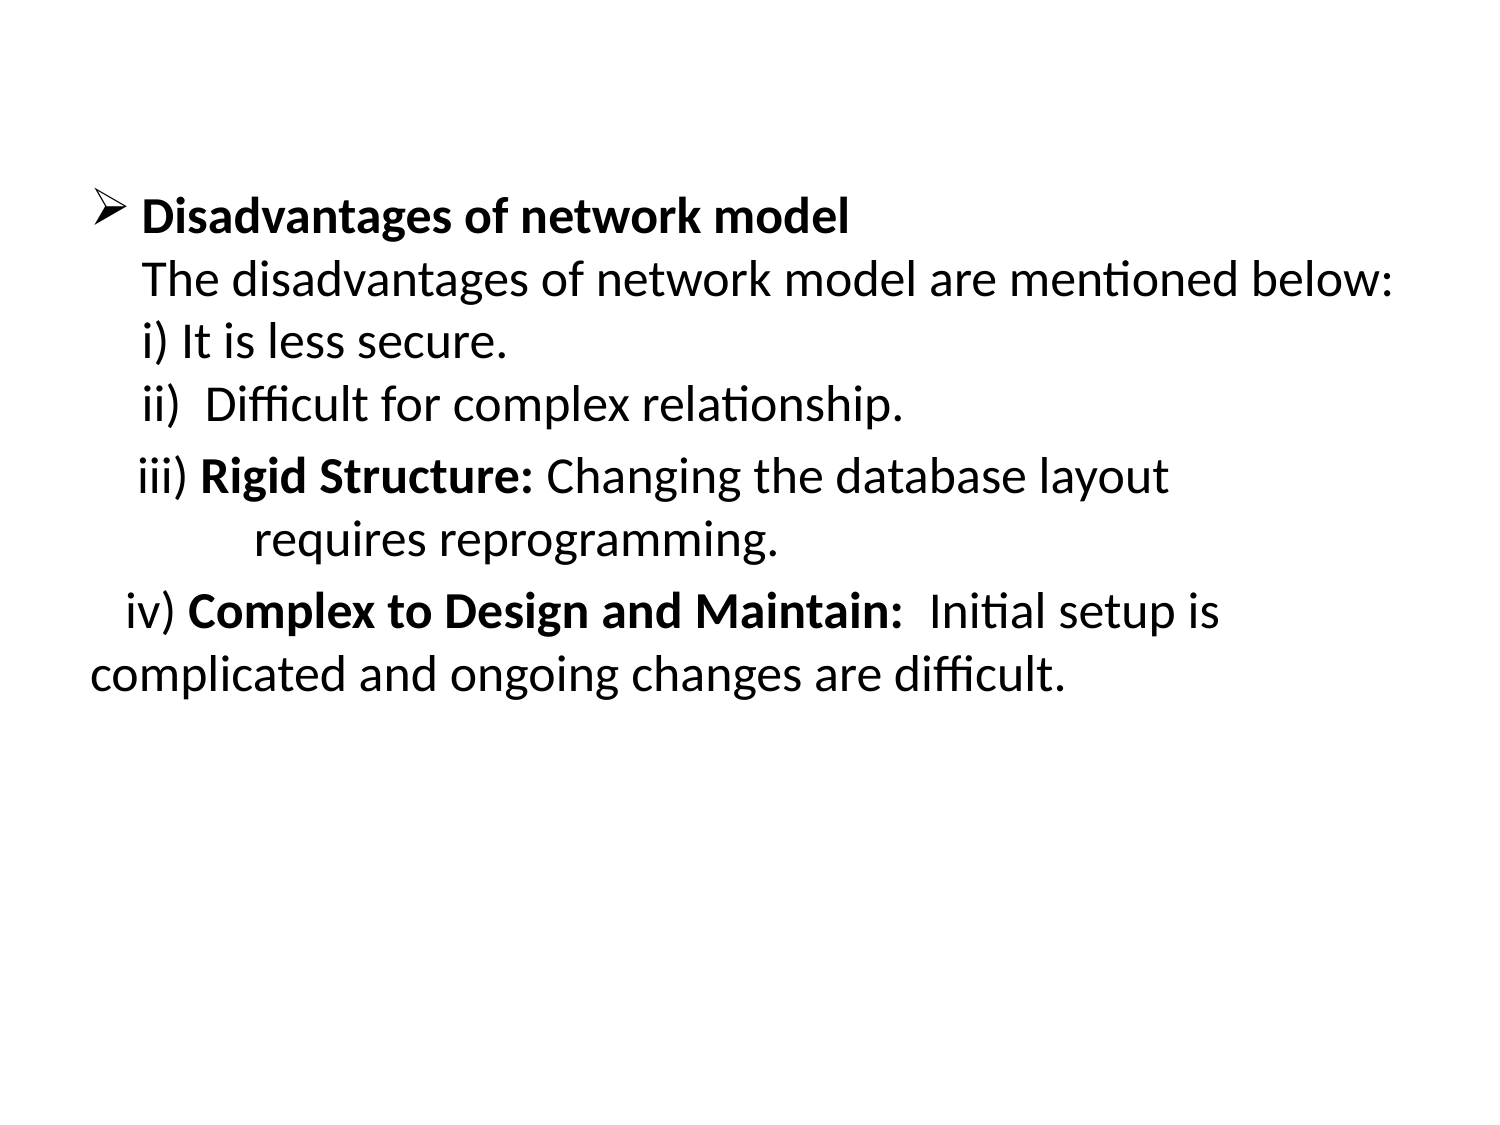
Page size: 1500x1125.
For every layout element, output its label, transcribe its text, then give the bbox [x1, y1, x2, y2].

list Disadvantages of network model The disadvantages of network model are mentioned below: i) It is less secure. ii) Difficult for complex relationship. iii) Rigid Structure: Changing the database layout requires reprogramming. iv) Complex to Design and Maintain: Initial setup is complicated and ongoing changes are difficult. [75, 28, 1425, 1097]
